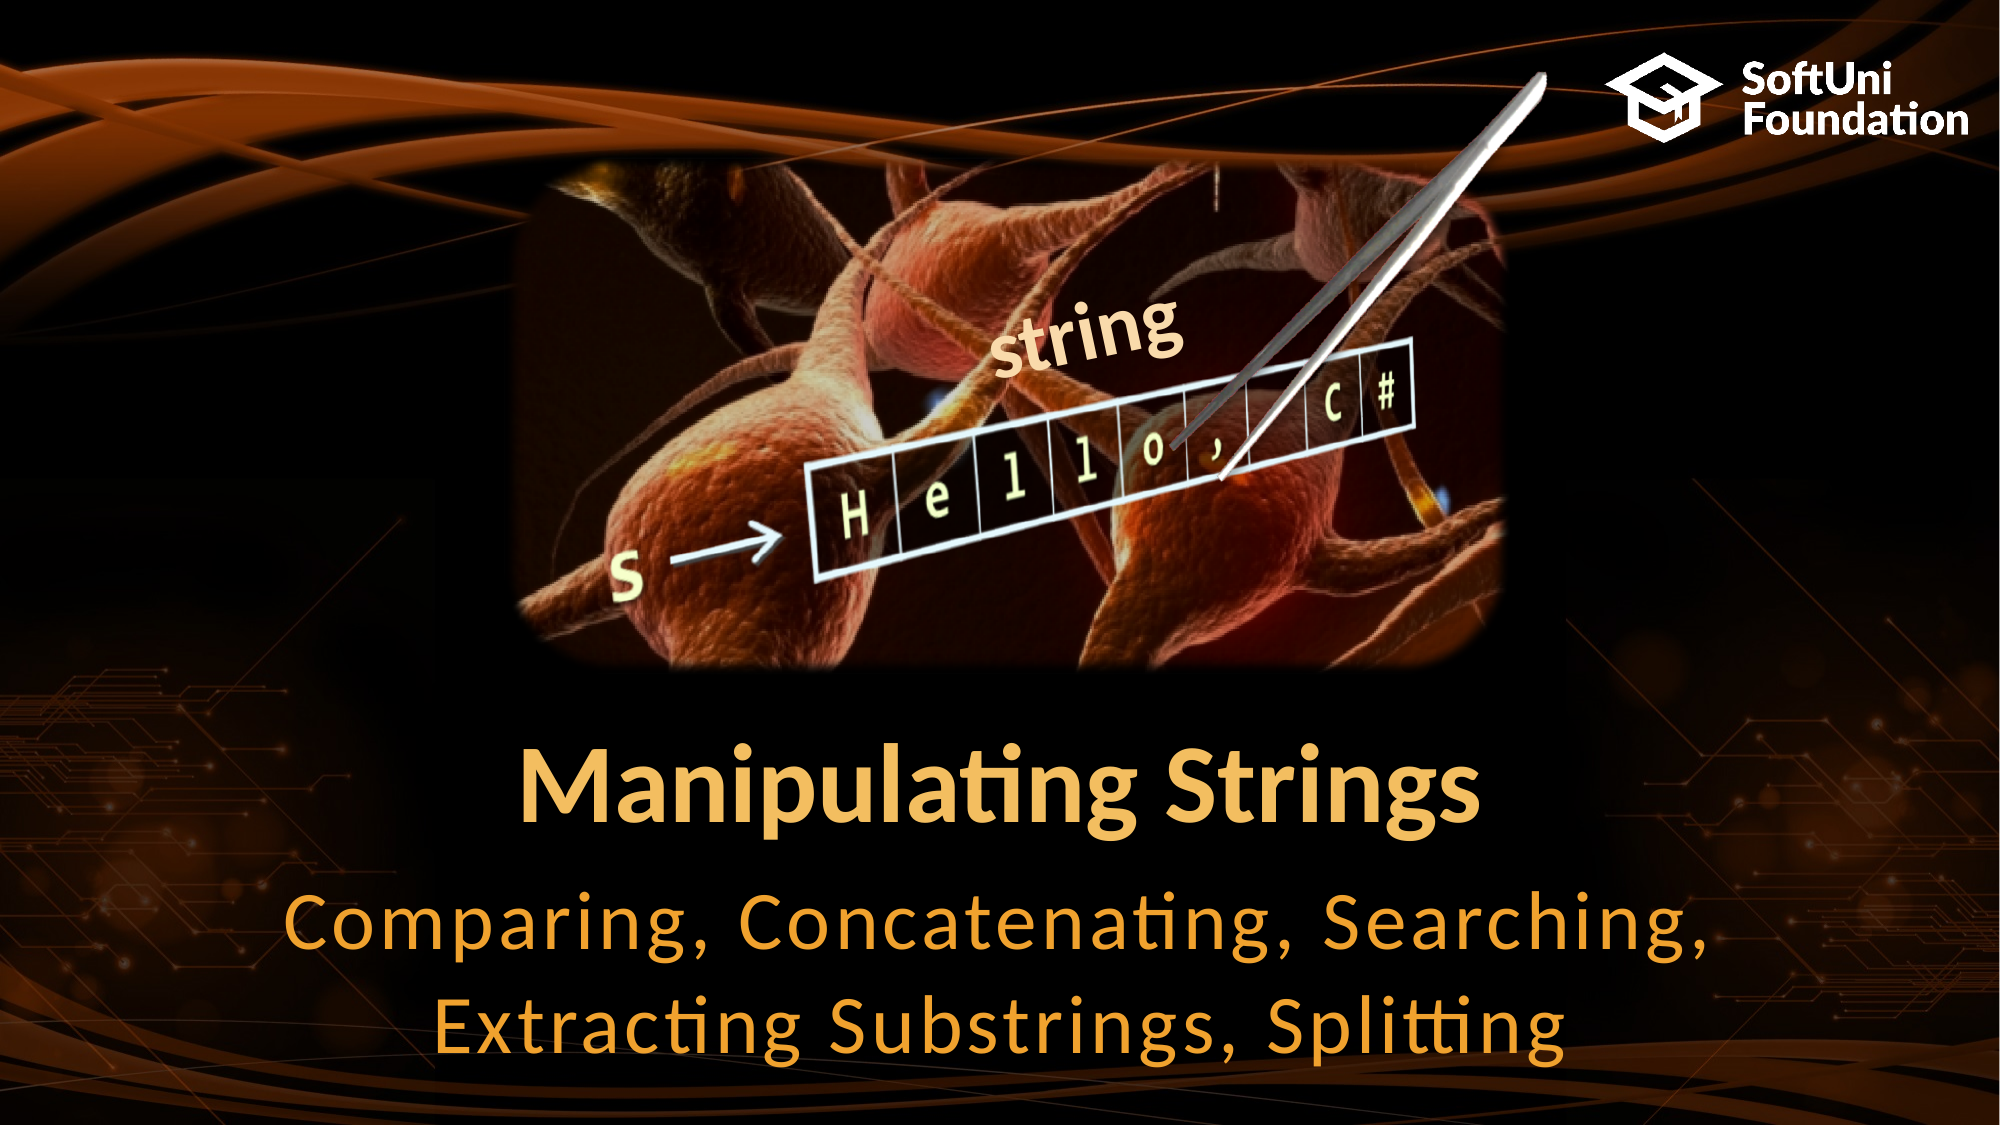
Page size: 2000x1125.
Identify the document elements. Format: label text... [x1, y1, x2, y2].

list Comparing, Concatenating, Searching, Extracting Substrings, Splitting [266, 854, 1733, 1075]
title Manipulating Strings [266, 716, 1733, 851]
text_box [503, 99, 1713, 675]
picture [0, 0, 2000, 1125]
